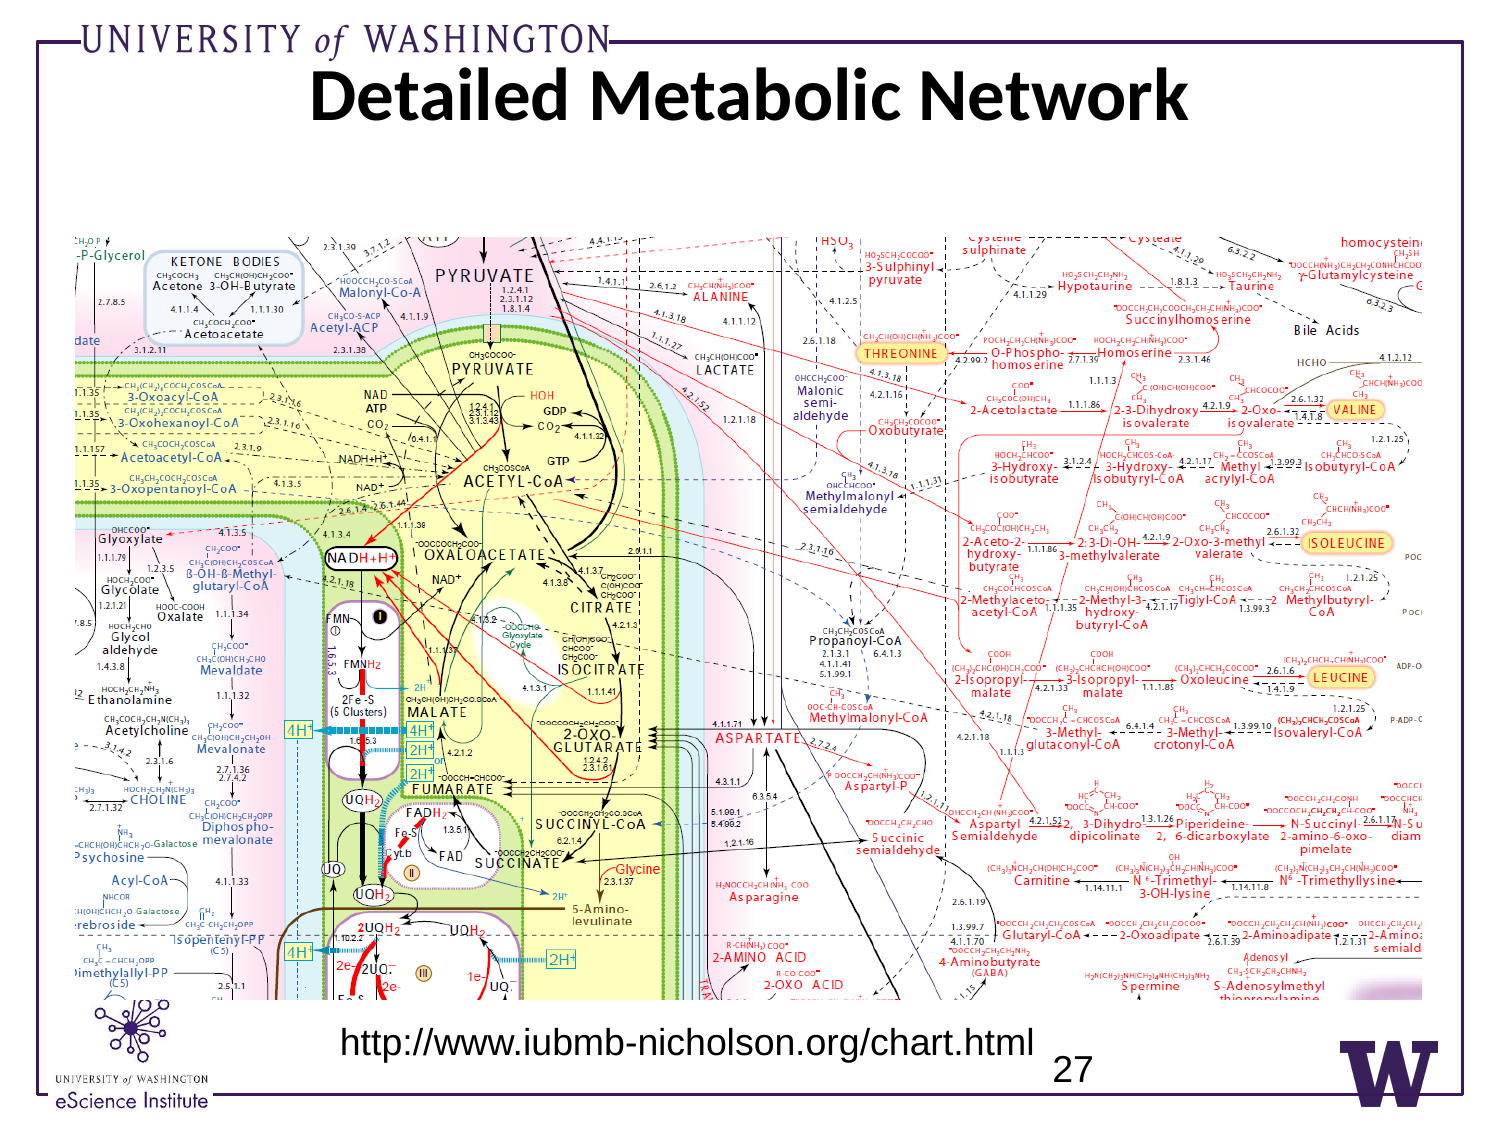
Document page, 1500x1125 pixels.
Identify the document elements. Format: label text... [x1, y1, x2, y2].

text_box http://www.iubmb-nicholson.org/chart.html [324, 1010, 1058, 1071]
picture [48, 237, 1422, 1113]
picture [81, 24, 609, 37]
slide_number 27 [1037, 1037, 1325, 1098]
picture [1340, 1096, 1438, 1107]
picture [1340, 1041, 1438, 1093]
title Detailed Metabolic Network [75, 37, 1425, 175]
